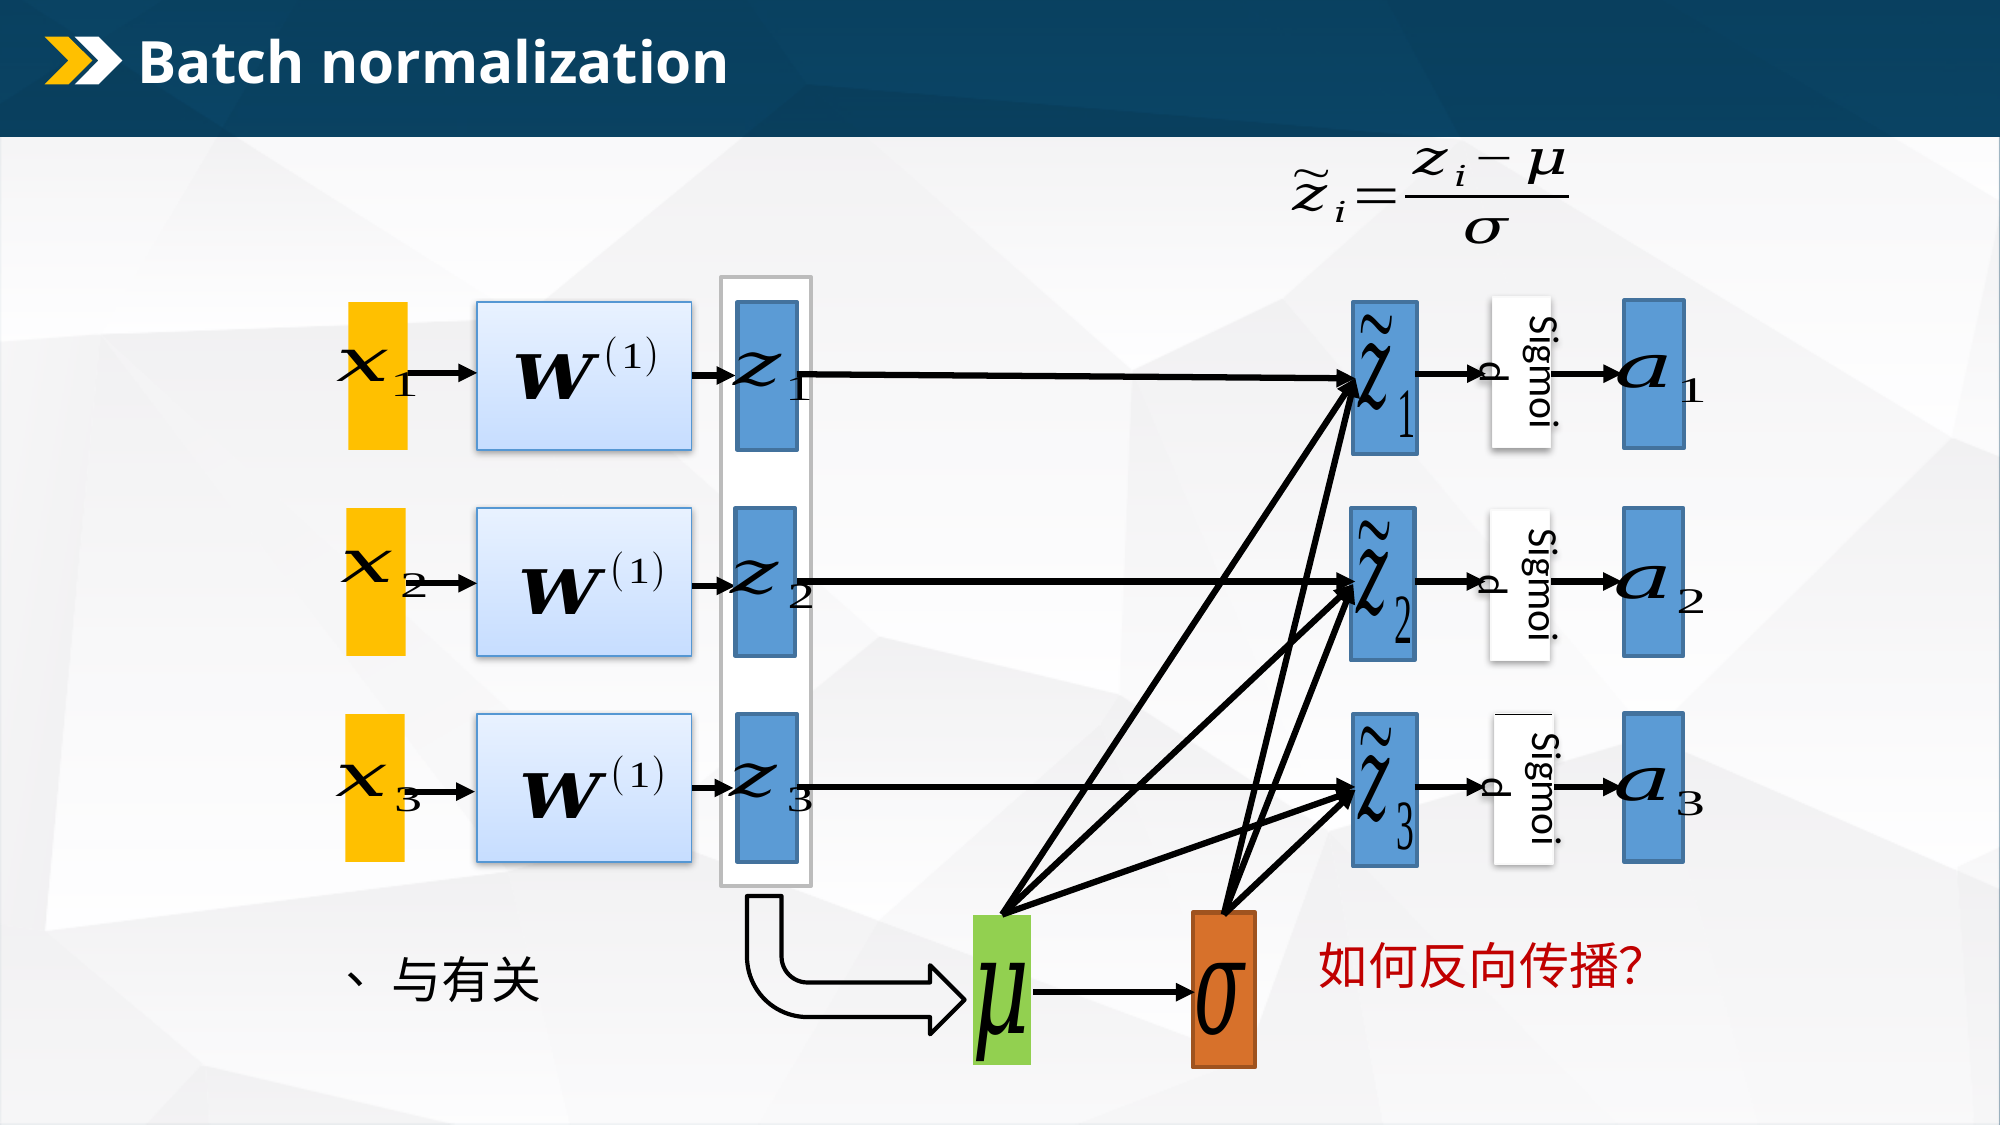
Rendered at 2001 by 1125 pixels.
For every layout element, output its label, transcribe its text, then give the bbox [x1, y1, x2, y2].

text_box [343, 712, 407, 864]
text_box Sigmoid [1494, 713, 1554, 865]
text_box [1001, 378, 1221, 583]
text_box [719, 275, 813, 374]
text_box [1223, 790, 1356, 915]
text_box [735, 712, 799, 864]
text_box Sigmoid [1490, 509, 1550, 661]
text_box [1223, 584, 1354, 789]
text_box [476, 713, 692, 863]
text_box [346, 300, 410, 452]
text_box [735, 300, 799, 452]
text_box [476, 507, 692, 657]
text_box [719, 590, 813, 790]
text_box [1622, 298, 1686, 450]
text_box [344, 506, 408, 658]
text_box [797, 589, 806, 601]
text_box [719, 382, 813, 584]
text_box [1622, 506, 1685, 658]
picture [0, 0, 2000, 1125]
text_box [1223, 378, 1356, 585]
text_box 如何反向传播？ [1304, 927, 1712, 1003]
text_box [1622, 711, 1685, 864]
text_box [719, 794, 813, 888]
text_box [1001, 584, 1218, 789]
title Batch normalization [122, 25, 1723, 137]
text_box Sigmoid [1492, 296, 1551, 448]
text_box [744, 893, 967, 1037]
text_box [476, 301, 692, 451]
text_box [733, 506, 797, 658]
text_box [1001, 790, 1217, 915]
